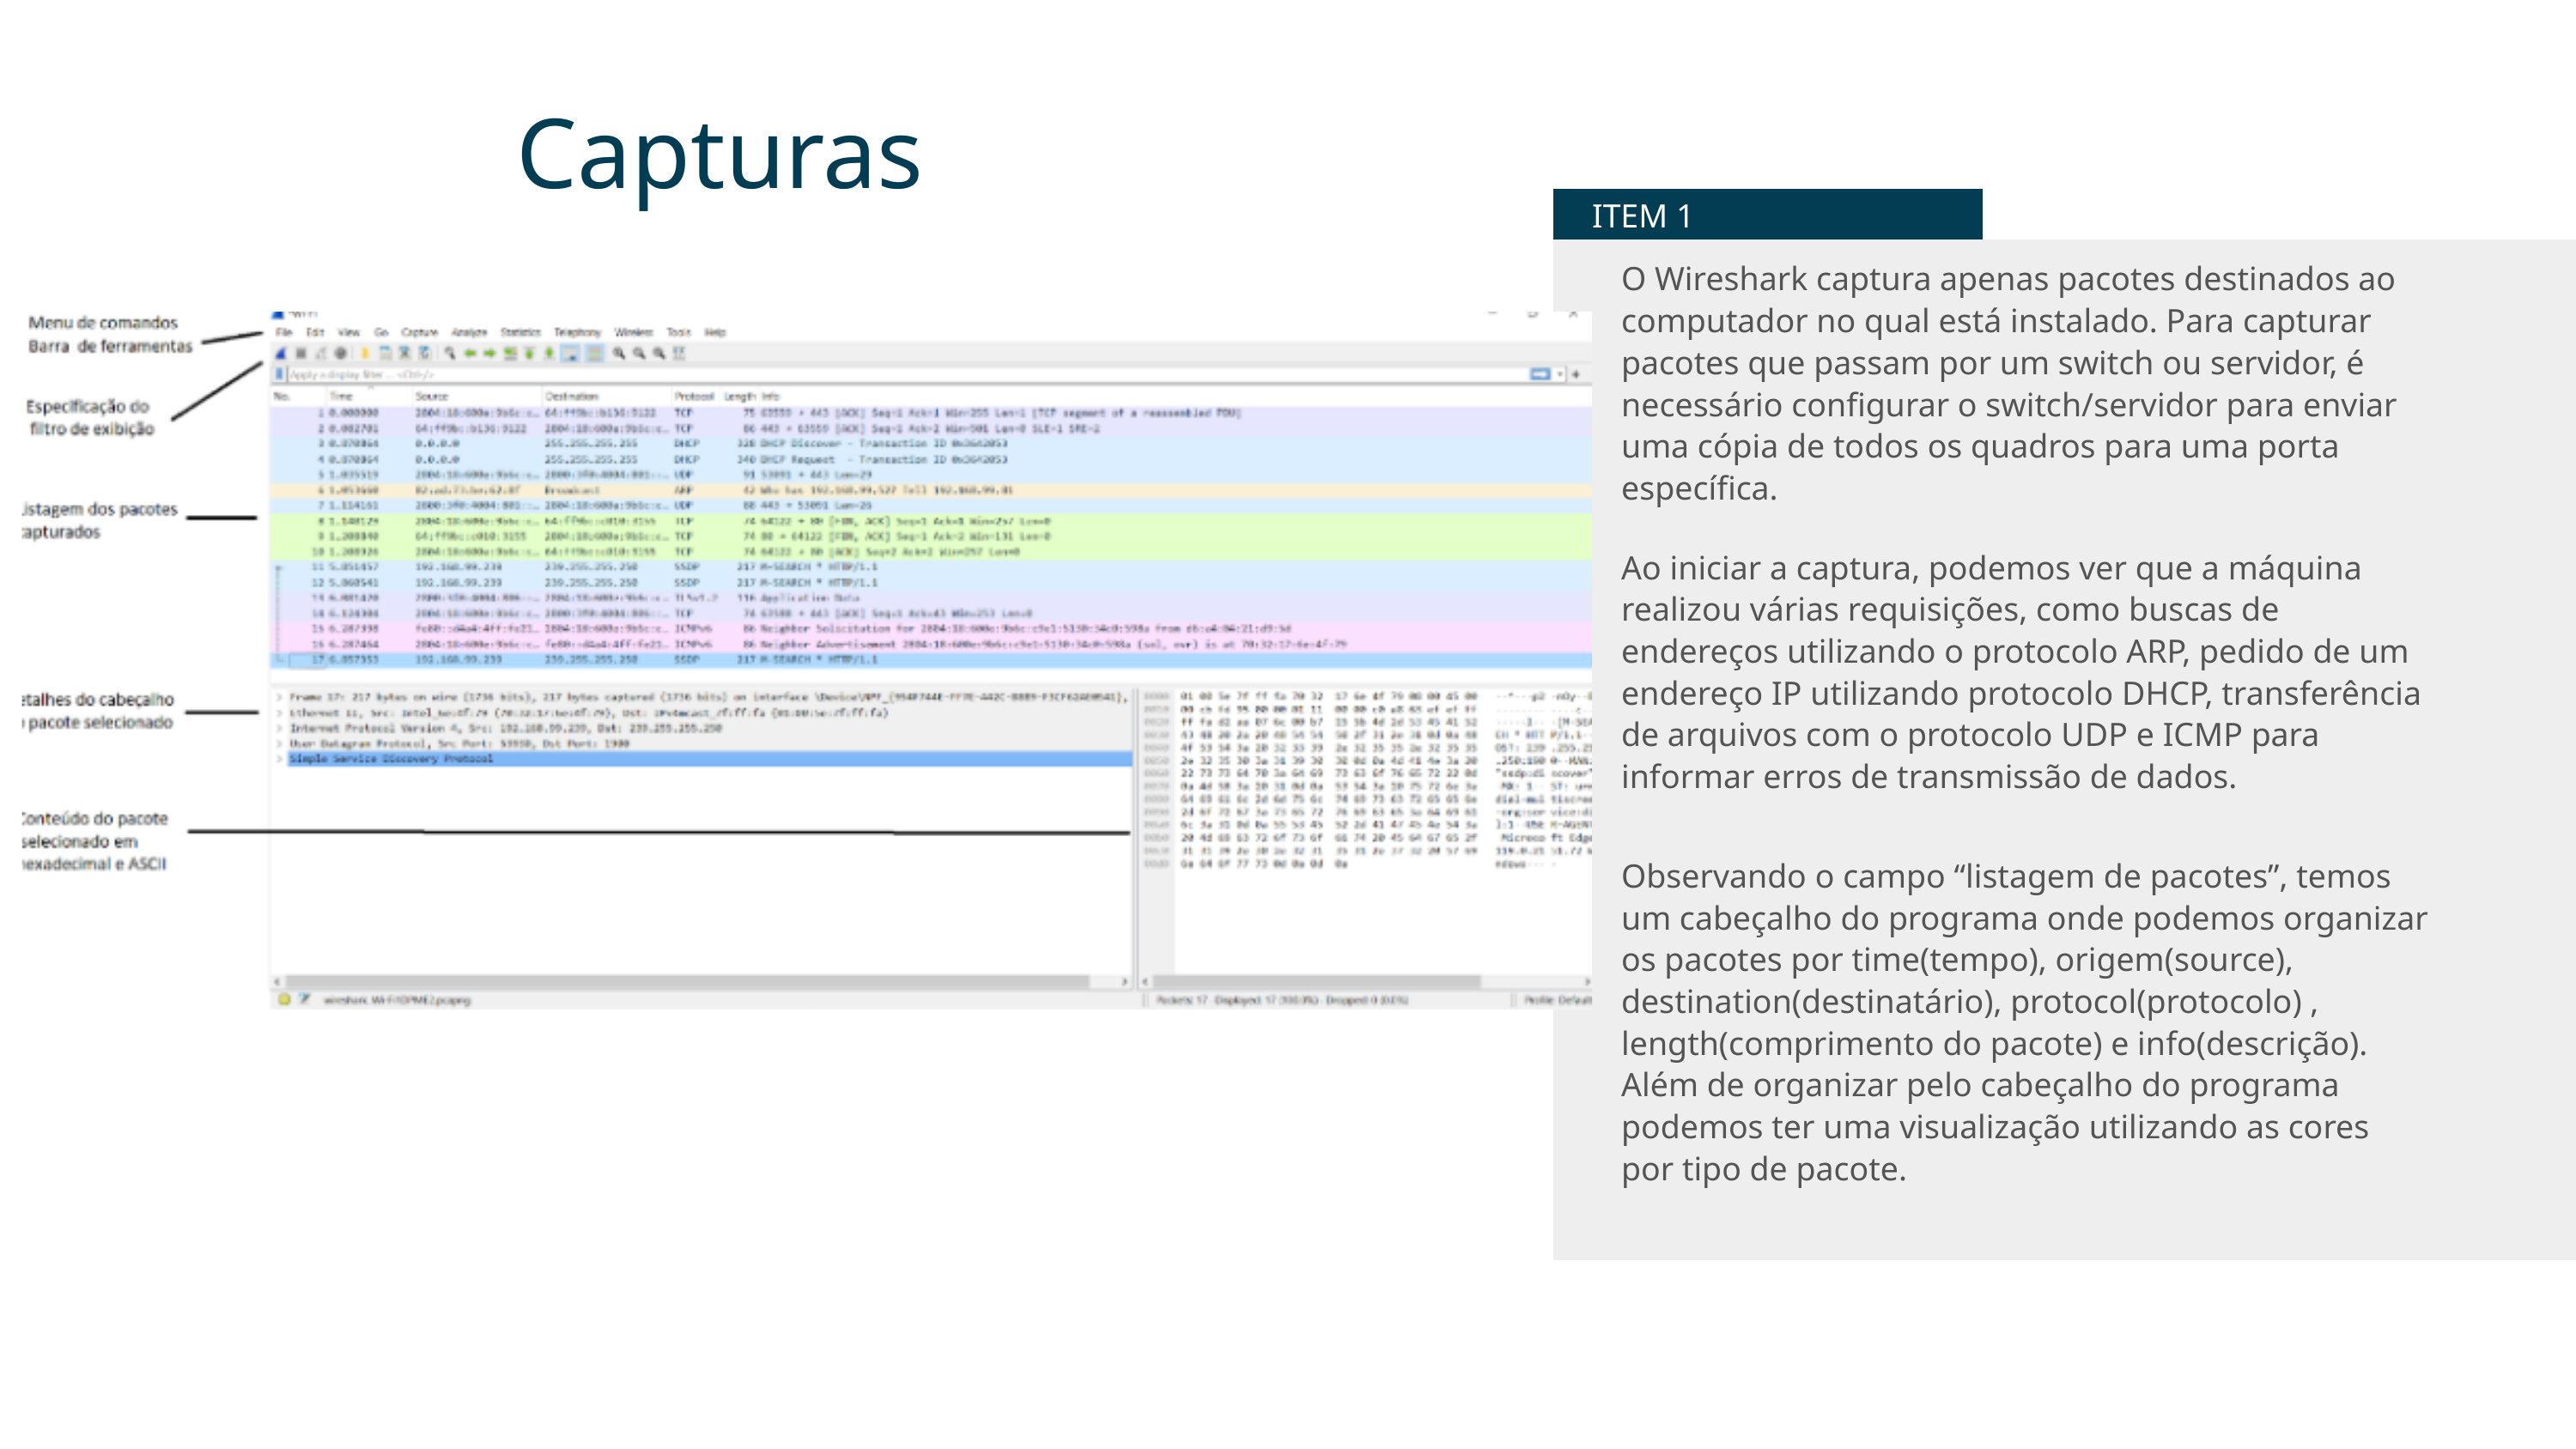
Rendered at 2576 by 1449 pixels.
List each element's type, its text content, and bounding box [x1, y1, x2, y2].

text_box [1552, 508, 2576, 828]
text_box [21, 312, 1548, 1009]
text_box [1552, 188, 1984, 240]
text_box Capturas [209, 72, 1257, 208]
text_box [1552, 829, 2576, 1260]
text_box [1552, 239, 2576, 508]
